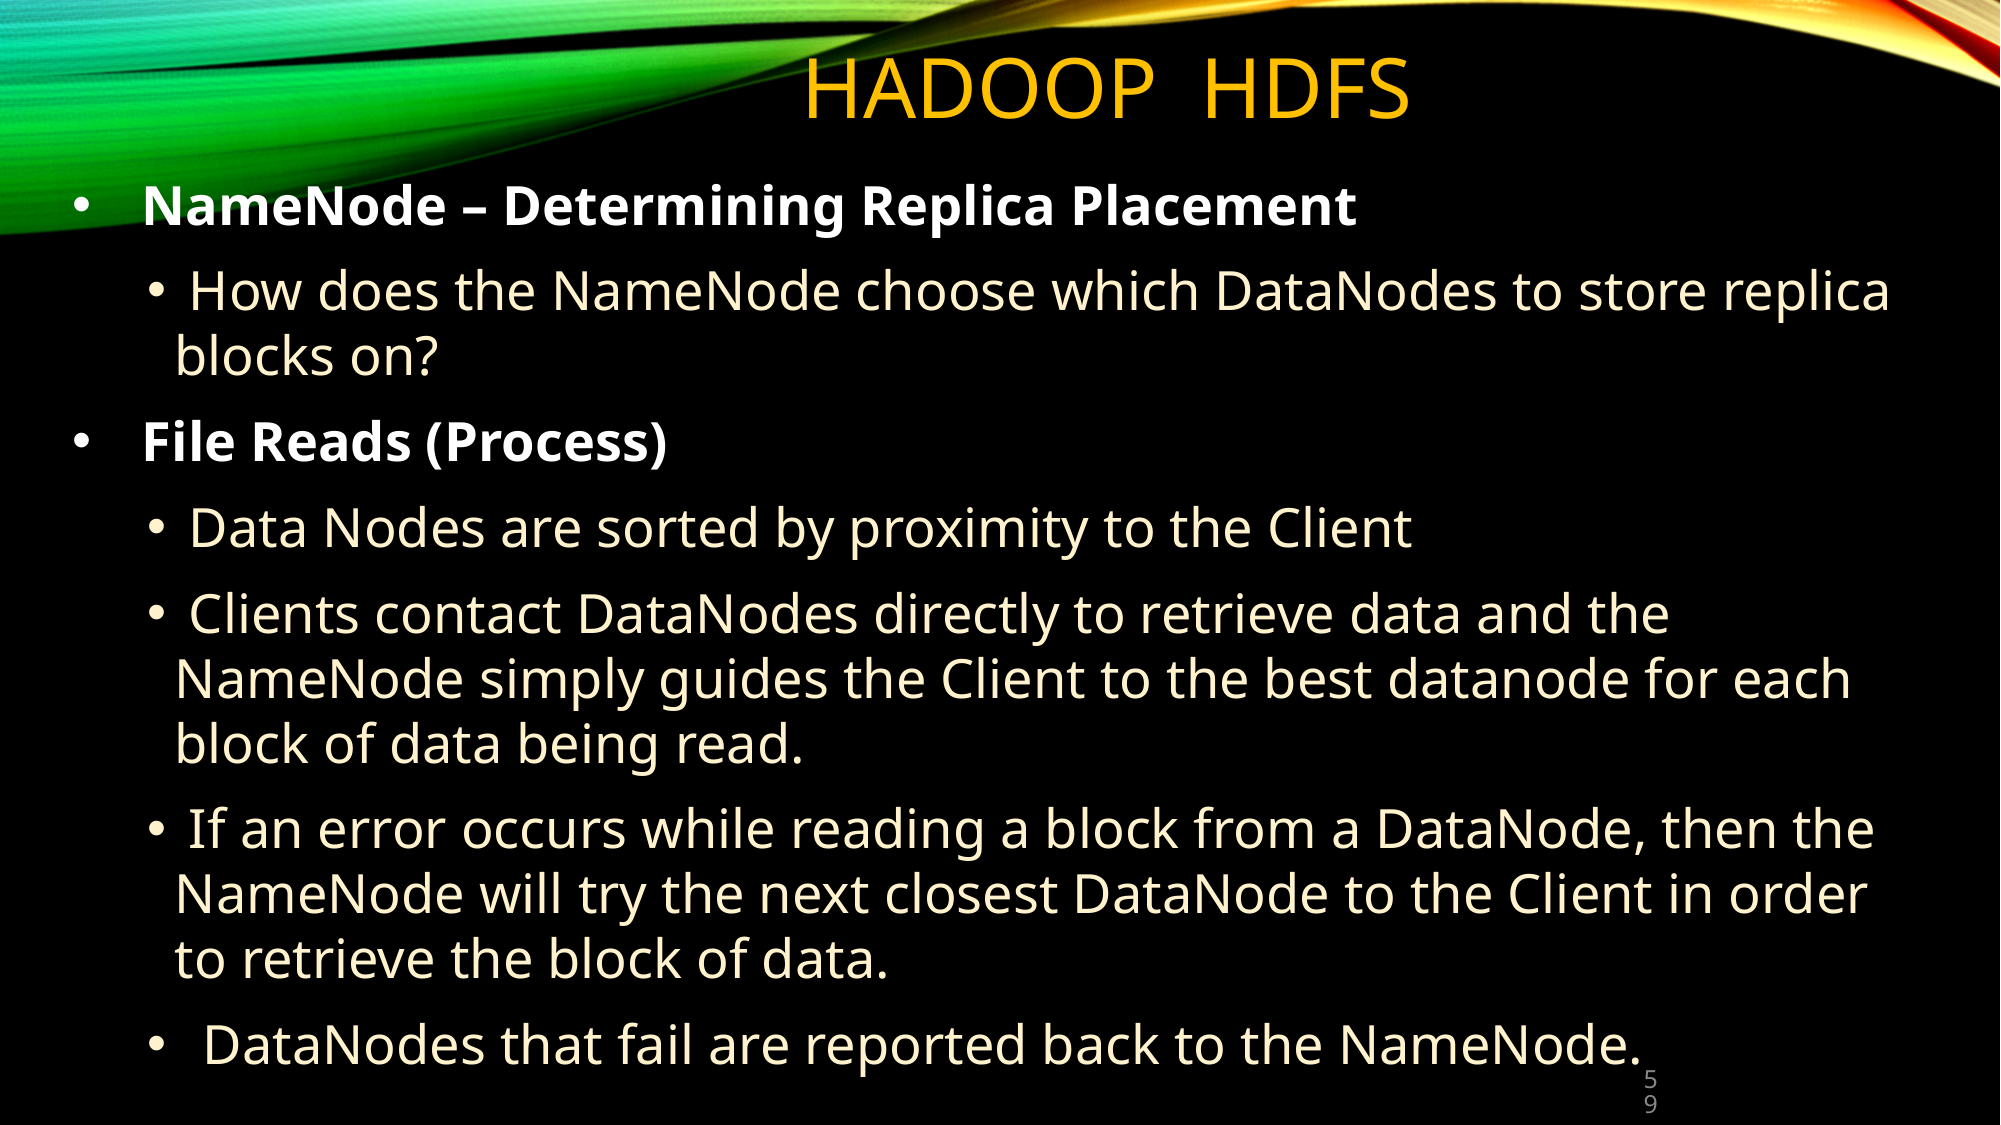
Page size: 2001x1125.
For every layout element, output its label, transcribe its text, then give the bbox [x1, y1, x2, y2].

title HADOOP HDFS [401, 20, 1814, 163]
picture [0, 0, 2000, 237]
list NameNode – Determining Replica Placement How does the NameNode choose which DataNodes to store replica blocks on? File Reads (Process) Data Nodes are sorted by proximity to the Client Clients contact DataNodes directly to retrieve data and the NameNode simply guides the Client to the best datanode for each block of data being read. If an error occurs while reading a block from a DataNode, then the NameNode will try the next closest DataNode to the Client in order to retrieve the block of data. DataNodes that fail are reported back to the NameNode. [47, 163, 1916, 1103]
